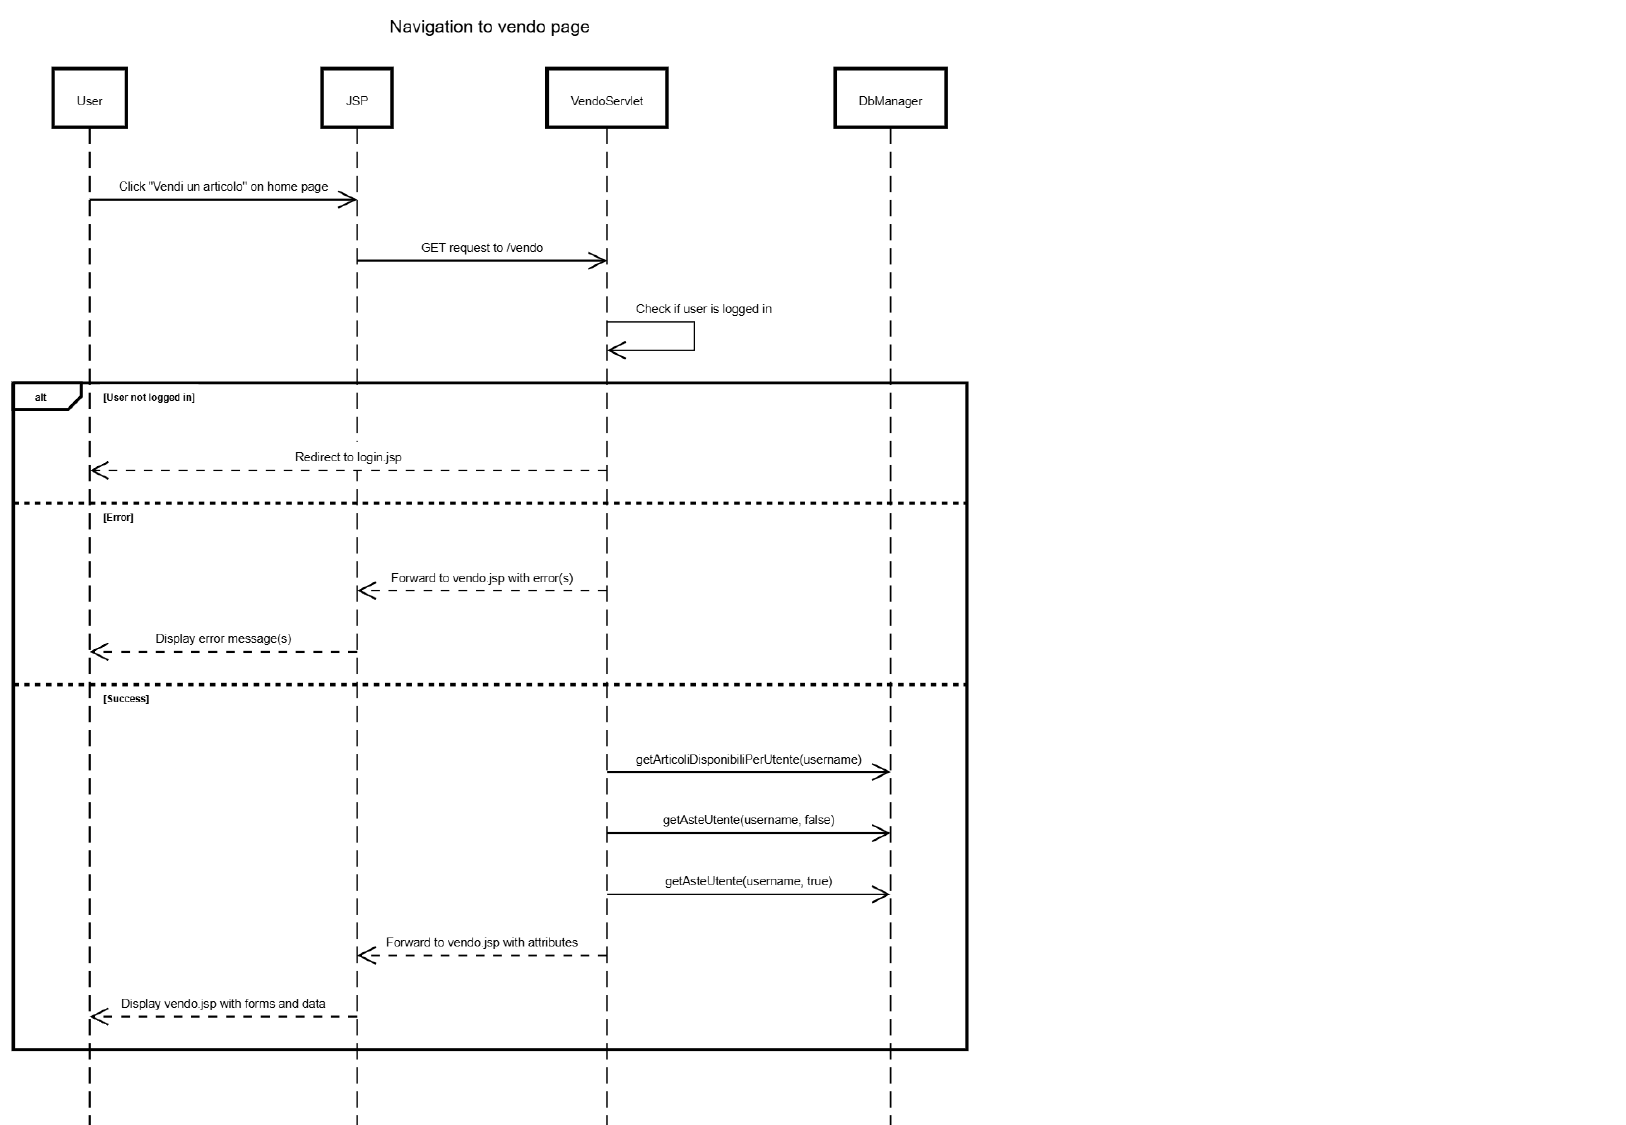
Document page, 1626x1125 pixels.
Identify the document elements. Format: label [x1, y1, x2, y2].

picture [0, 0, 988, 1125]
